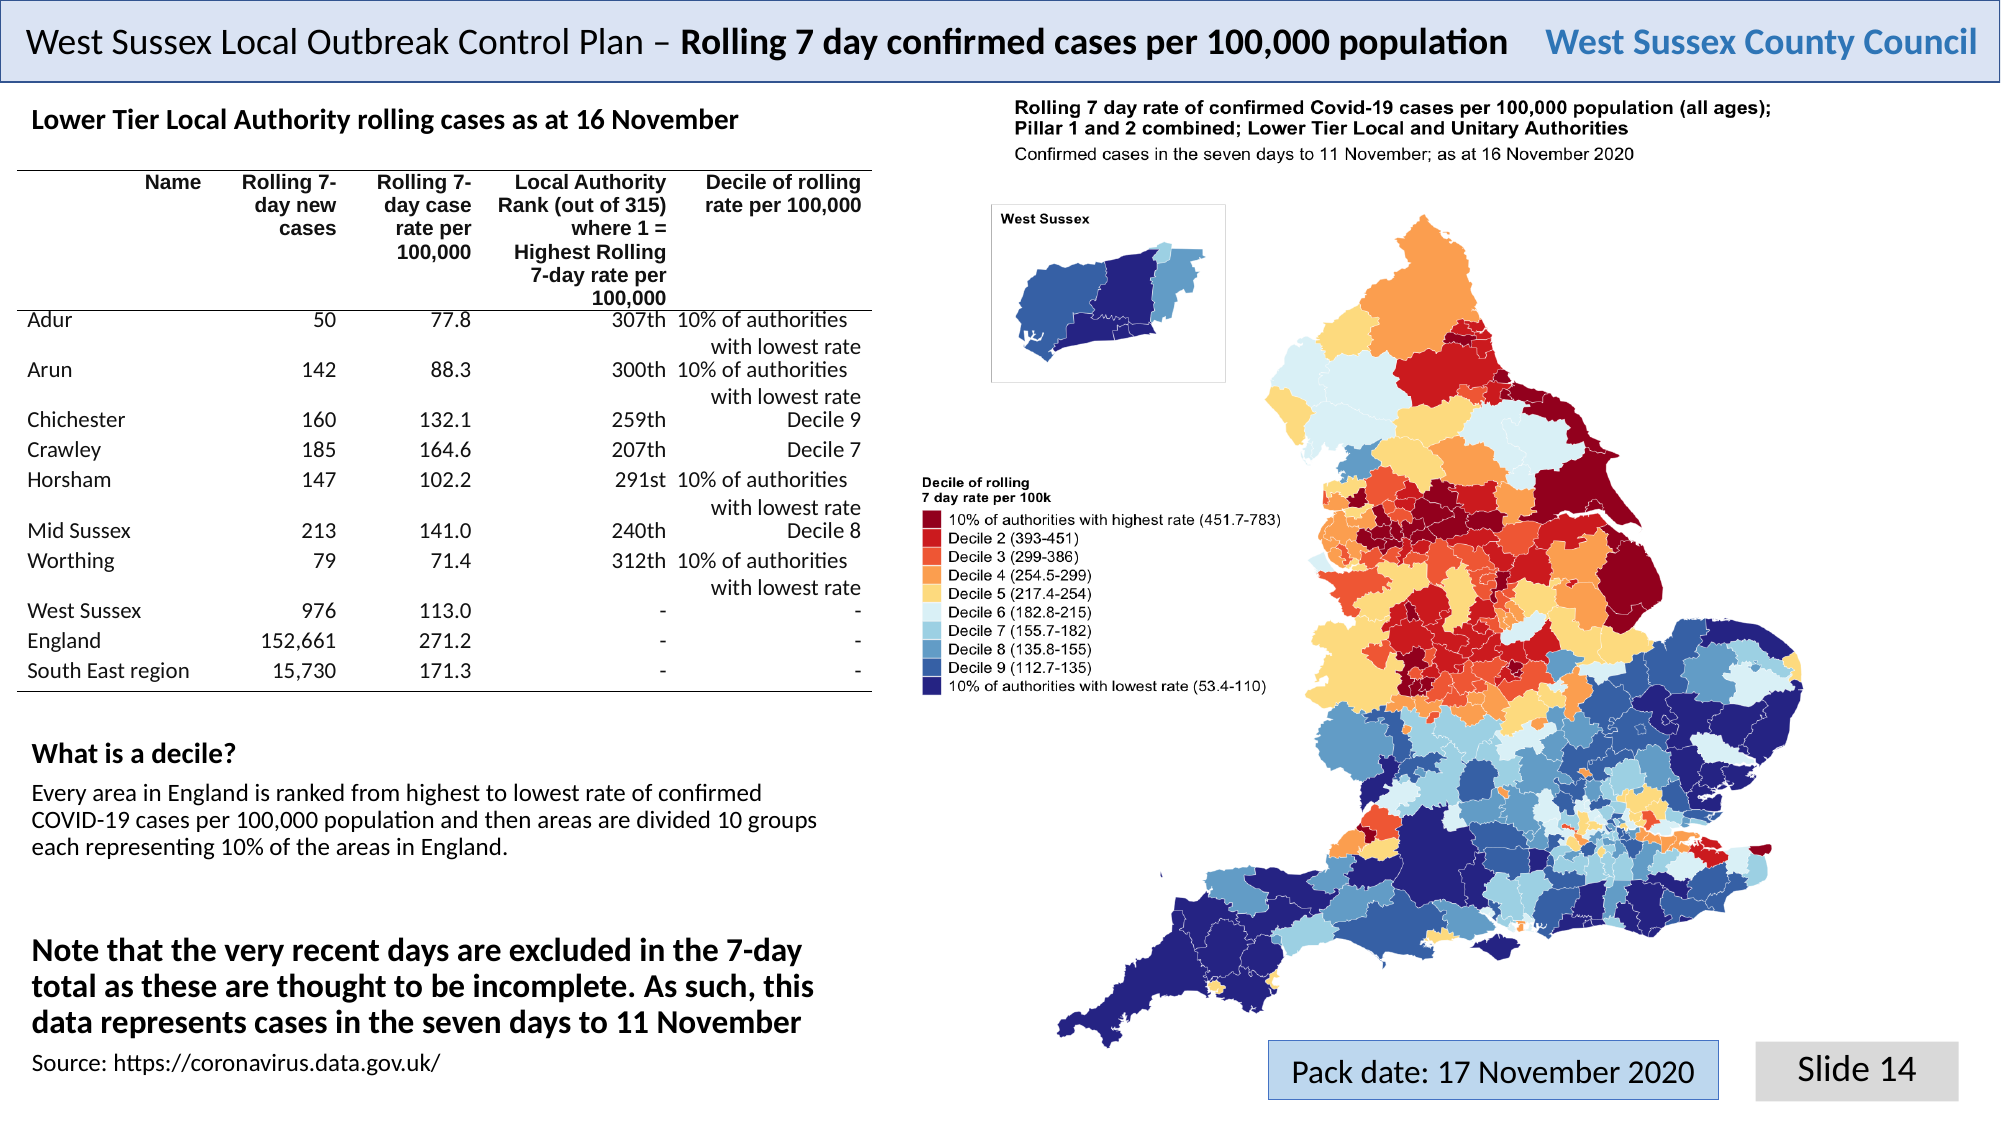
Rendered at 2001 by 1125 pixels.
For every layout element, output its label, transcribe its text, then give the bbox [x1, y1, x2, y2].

table_cell Mid Sussex [17, 521, 212, 551]
table_cell - [482, 661, 677, 691]
table_header Name [17, 171, 212, 310]
table_cell 132.1 [347, 411, 482, 441]
table_cell - [482, 601, 677, 631]
table_cell 152,661 [212, 631, 347, 661]
table_cell - [677, 661, 872, 691]
table_cell 79 [212, 551, 347, 601]
table_cell Chichester [17, 411, 212, 441]
table_cell 271.2 [347, 631, 482, 661]
table_cell - [677, 631, 872, 661]
table_cell 300th [482, 360, 677, 411]
table_cell 88.3 [347, 360, 482, 411]
table_cell England [17, 631, 212, 661]
table_cell 259th [482, 411, 677, 441]
table_header Local Authority Rank (out of 315) where 1 = Highest Rolling 7-day rate per 100,000 [482, 171, 677, 310]
table_cell Adur [17, 311, 212, 360]
list Lower Tier Local Authority rolling cases as at 16 November [16, 97, 895, 173]
table_cell 976 [212, 601, 347, 631]
table_cell West Sussex [17, 601, 212, 631]
table_cell 185 [212, 441, 347, 471]
list Note that the very recent days are excluded in the 7-day total as these are thought to be incomplete. As such, this data represents cases in the seven days to 11 November [16, 925, 853, 1006]
table_cell Worthing [17, 551, 212, 601]
list Every area in England is ranked from highest to lowest rate of confirmed COVID-19 cases per 100,000 population and then areas are divided 10 groups each representing 10% of the areas in England. [16, 772, 853, 900]
table_cell 171.3 [347, 661, 482, 691]
table_cell Horsham [17, 471, 212, 521]
table_cell 142 [212, 360, 347, 411]
table_cell - [482, 631, 677, 661]
table_header Decile of rolling rate per 100,000 [677, 171, 872, 310]
table_cell 213 [212, 521, 347, 551]
table_header Rolling 7-day new cases [212, 171, 347, 310]
table_cell 147 [212, 471, 347, 521]
list What is a decile? [16, 731, 562, 772]
table_cell 10% of authorities with lowest rate [677, 311, 872, 360]
table_cell 10% of authorities with lowest rate [677, 551, 872, 601]
picture [895, 91, 1959, 1104]
table_cell 15,730 [212, 661, 347, 691]
table_cell 164.6 [347, 441, 482, 471]
table_cell - [677, 601, 872, 631]
table_cell 291st [482, 471, 677, 521]
table_cell Decile 8 [677, 521, 872, 551]
table_header Rolling 7-day case rate per 100,000 [347, 171, 482, 310]
table_cell 102.2 [347, 471, 482, 521]
table_cell Decile 9 [677, 411, 872, 441]
table_cell 207th [482, 441, 677, 471]
table_cell South East region [17, 661, 212, 691]
table_cell 307th [482, 311, 677, 360]
table_cell Arun [17, 360, 212, 411]
table_cell 160 [212, 411, 347, 441]
table_cell 10% of authorities with lowest rate [677, 471, 872, 521]
table_cell 312th [482, 551, 677, 601]
table_cell 77.8 [347, 311, 482, 360]
table_cell 113.0 [347, 601, 482, 631]
table_cell Decile 7 [677, 441, 872, 471]
table_cell Crawley [17, 441, 212, 471]
list Source: https://coronavirus.data.gov.uk/ [17, 1042, 660, 1103]
table_cell 10% of authorities with lowest rate [677, 360, 872, 411]
table_cell 71.4 [347, 551, 482, 601]
table_cell 141.0 [347, 521, 482, 551]
table_cell 240th [482, 521, 677, 551]
table_cell 50 [212, 311, 347, 360]
